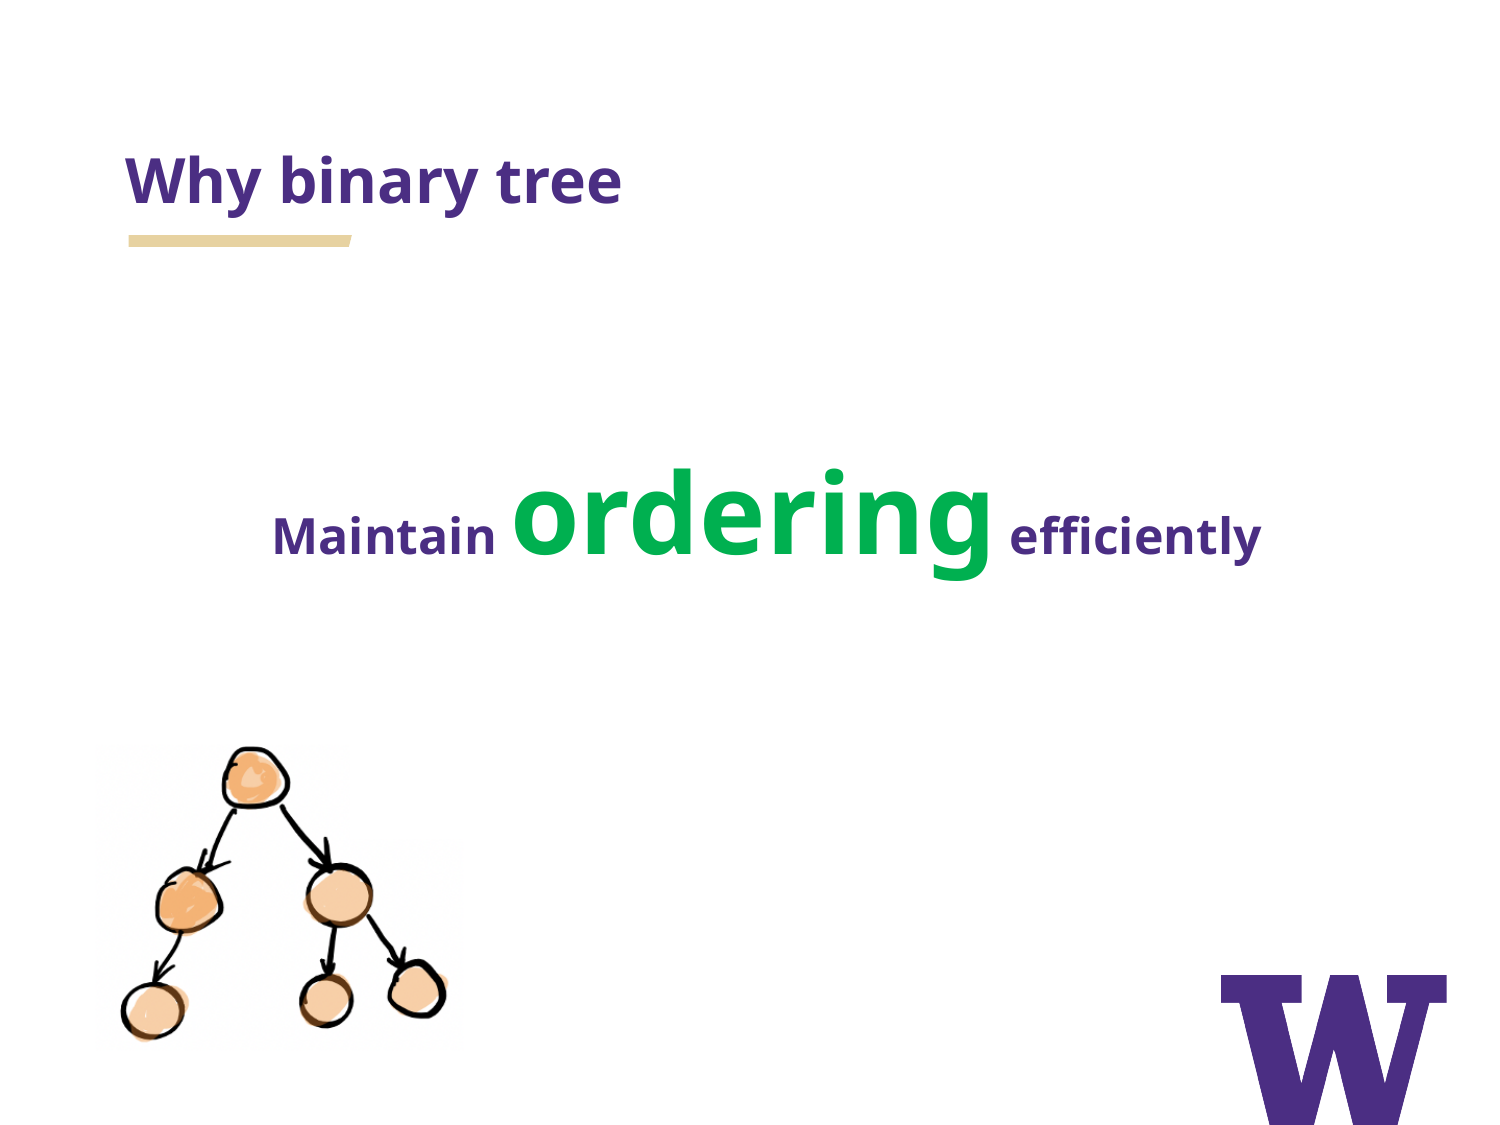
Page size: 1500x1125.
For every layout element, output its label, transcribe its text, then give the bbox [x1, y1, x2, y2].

title Why binary tree [110, 60, 1453, 224]
list Maintain ordering efficiently [256, 434, 1323, 629]
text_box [94, 699, 520, 1052]
picture [1221, 975, 1447, 1125]
picture [128, 235, 352, 247]
